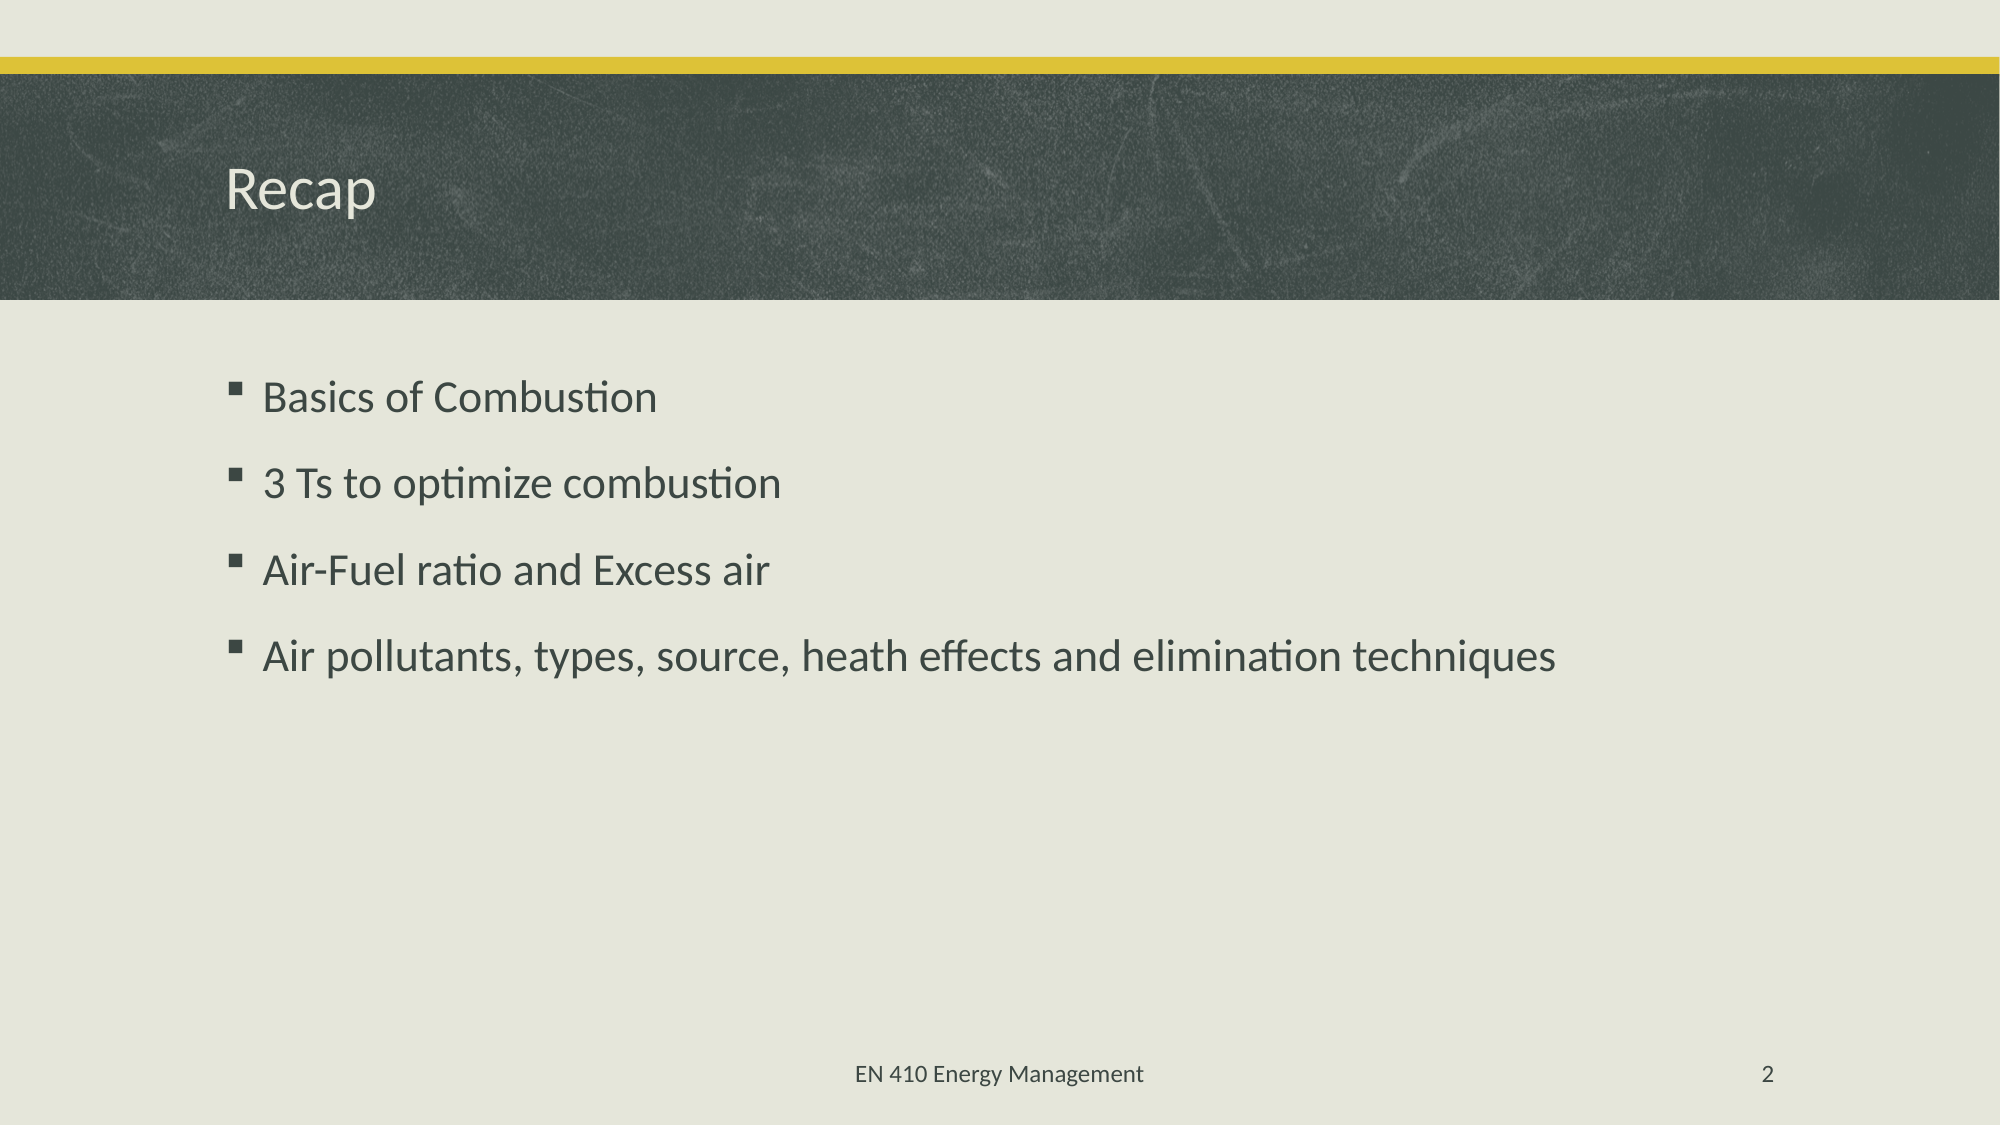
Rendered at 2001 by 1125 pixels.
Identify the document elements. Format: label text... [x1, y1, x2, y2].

footer EN 410 Energy Management [533, 1042, 1466, 1103]
slide_number 2 [1466, 1042, 1790, 1103]
picture [0, 74, 2000, 300]
title Recap [210, 76, 1790, 300]
list Basics of Combustion 3 Ts to optimize combustion Air-Fuel ratio and Excess air Air pollutants, types, source, heath effects and elimination techniques [210, 359, 1790, 1014]
